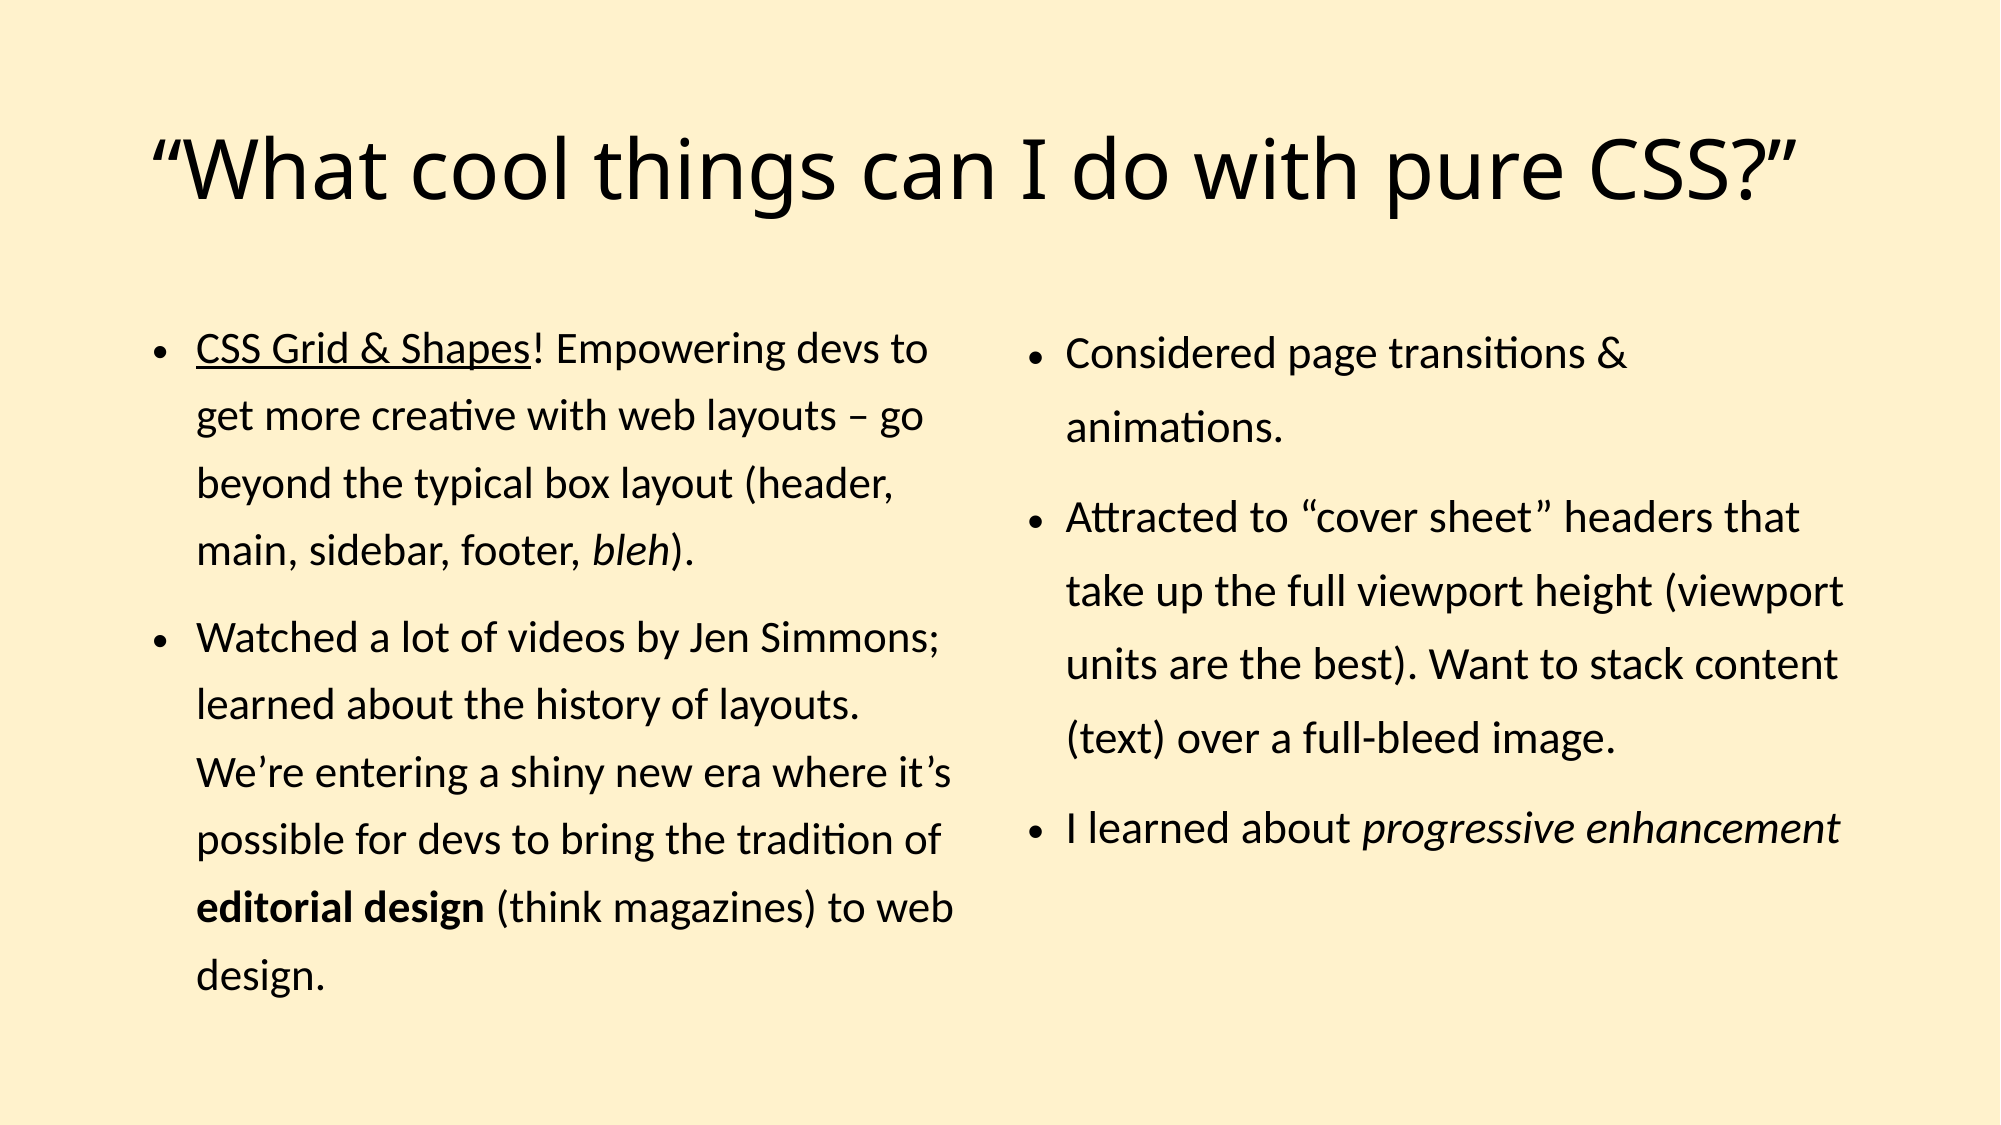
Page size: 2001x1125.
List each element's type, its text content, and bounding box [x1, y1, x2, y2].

title “What cool things can I do with pure CSS?” [137, 59, 1863, 278]
list CSS Grid & Shapes! Empowering devs to get more creative with web layouts – go beyond the typical box layout (header, main, sidebar, footer, bleh). Watched a lot of videos by Jen Simmons; learned about the history of layouts. We’re entering a shiny new era where it’s possible for devs to bring the tradition of editorial design (think magazines) to web design. [137, 299, 988, 1014]
list Considered page transitions & animations. Attracted to “cover sheet” headers that take up the full viewport height (viewport units are the best). Want to stack content (text) over a full-bleed image. I learned about progressive enhancement [1012, 299, 1863, 1014]
